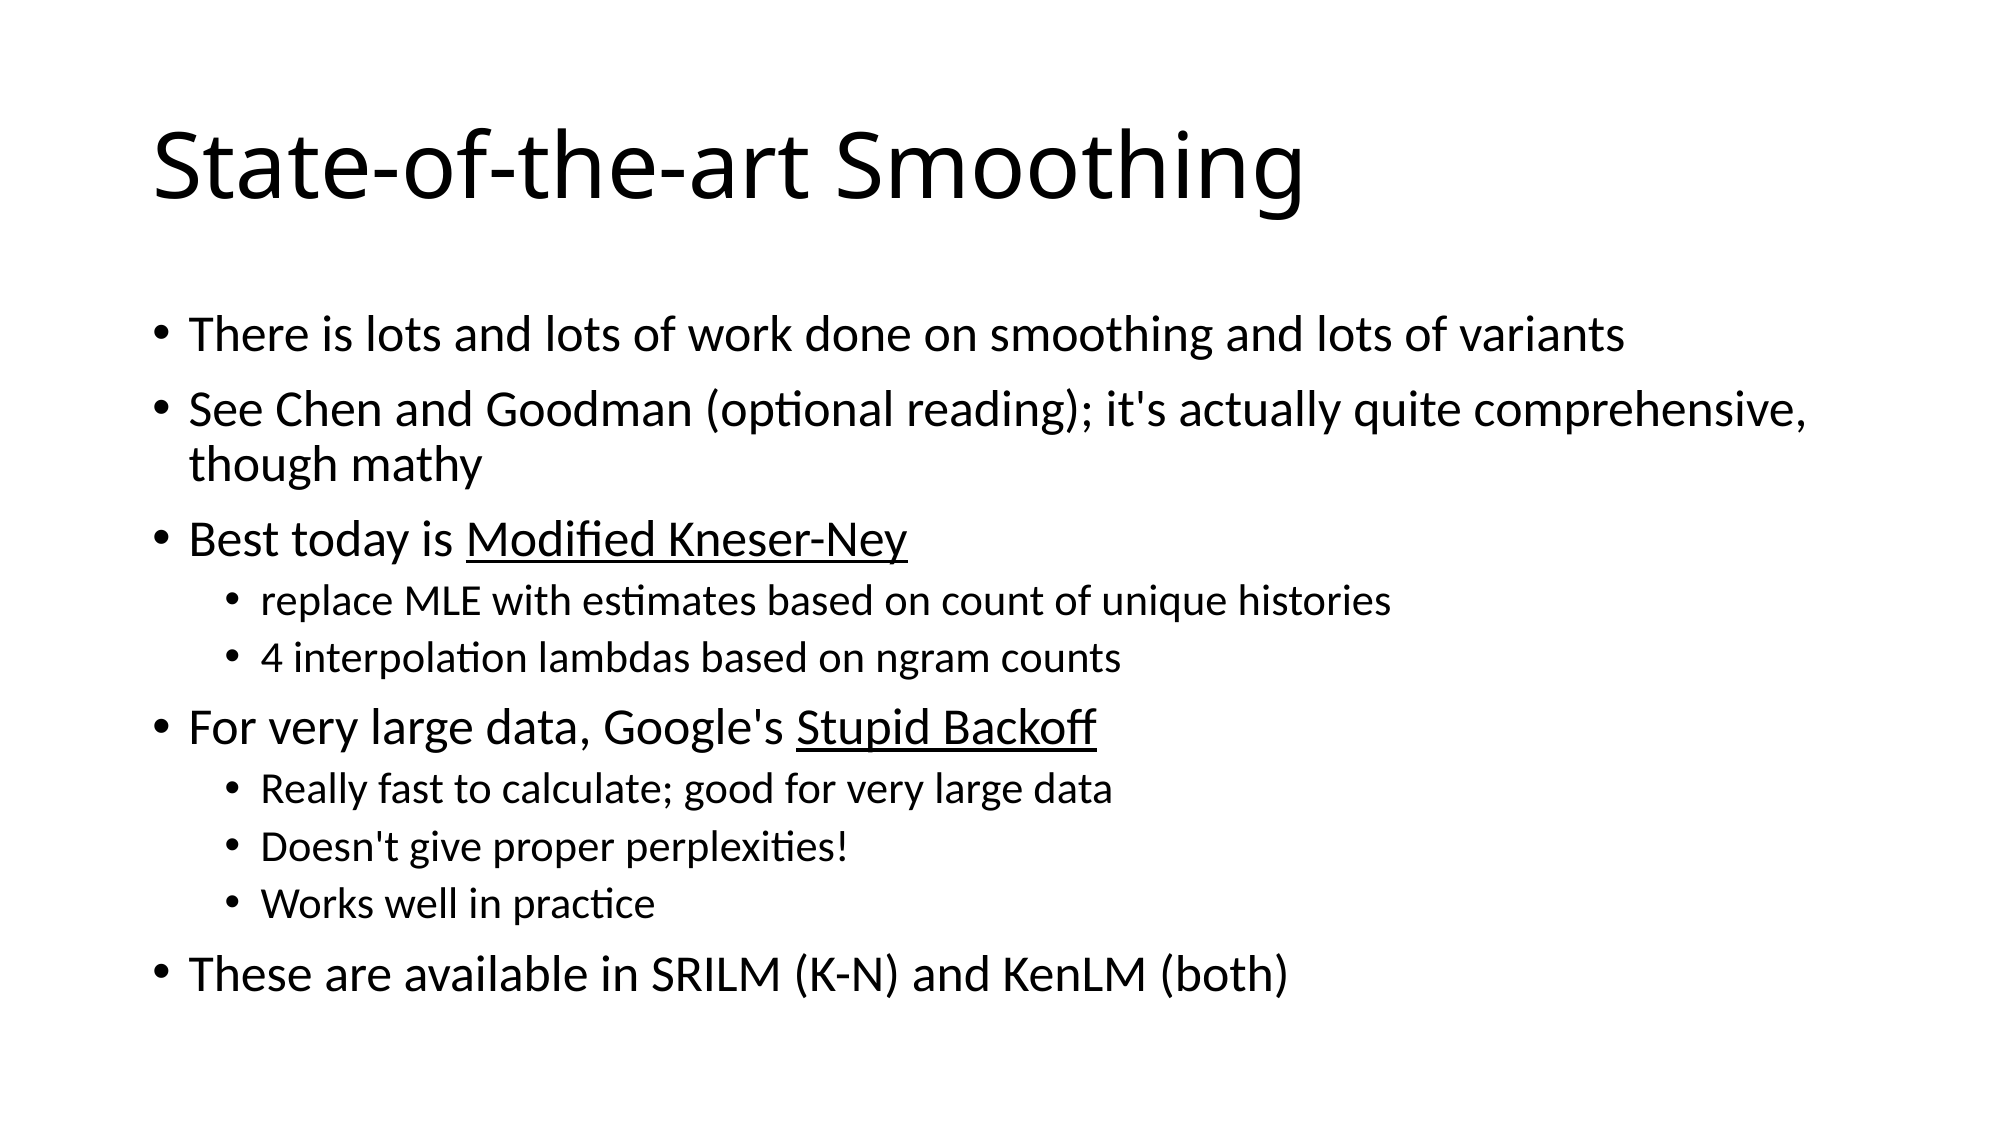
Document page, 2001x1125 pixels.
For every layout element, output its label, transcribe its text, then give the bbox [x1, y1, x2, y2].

list There is lots and lots of work done on smoothing and lots of variants See Chen and Goodman (optional reading); it's actually quite comprehensive, though mathy Best today is Modified Kneser-Ney replace MLE with estimates based on count of unique histories 4 interpolation lambdas based on ngram counts For very large data, Google's Stupid Backoff Really fast to calculate; good for very large data Doesn't give proper perplexities! Works well in practice These are available in SRILM (K-N) and KenLM (both) [137, 299, 1863, 1014]
title State-of-the-art Smoothing [137, 59, 1863, 278]
